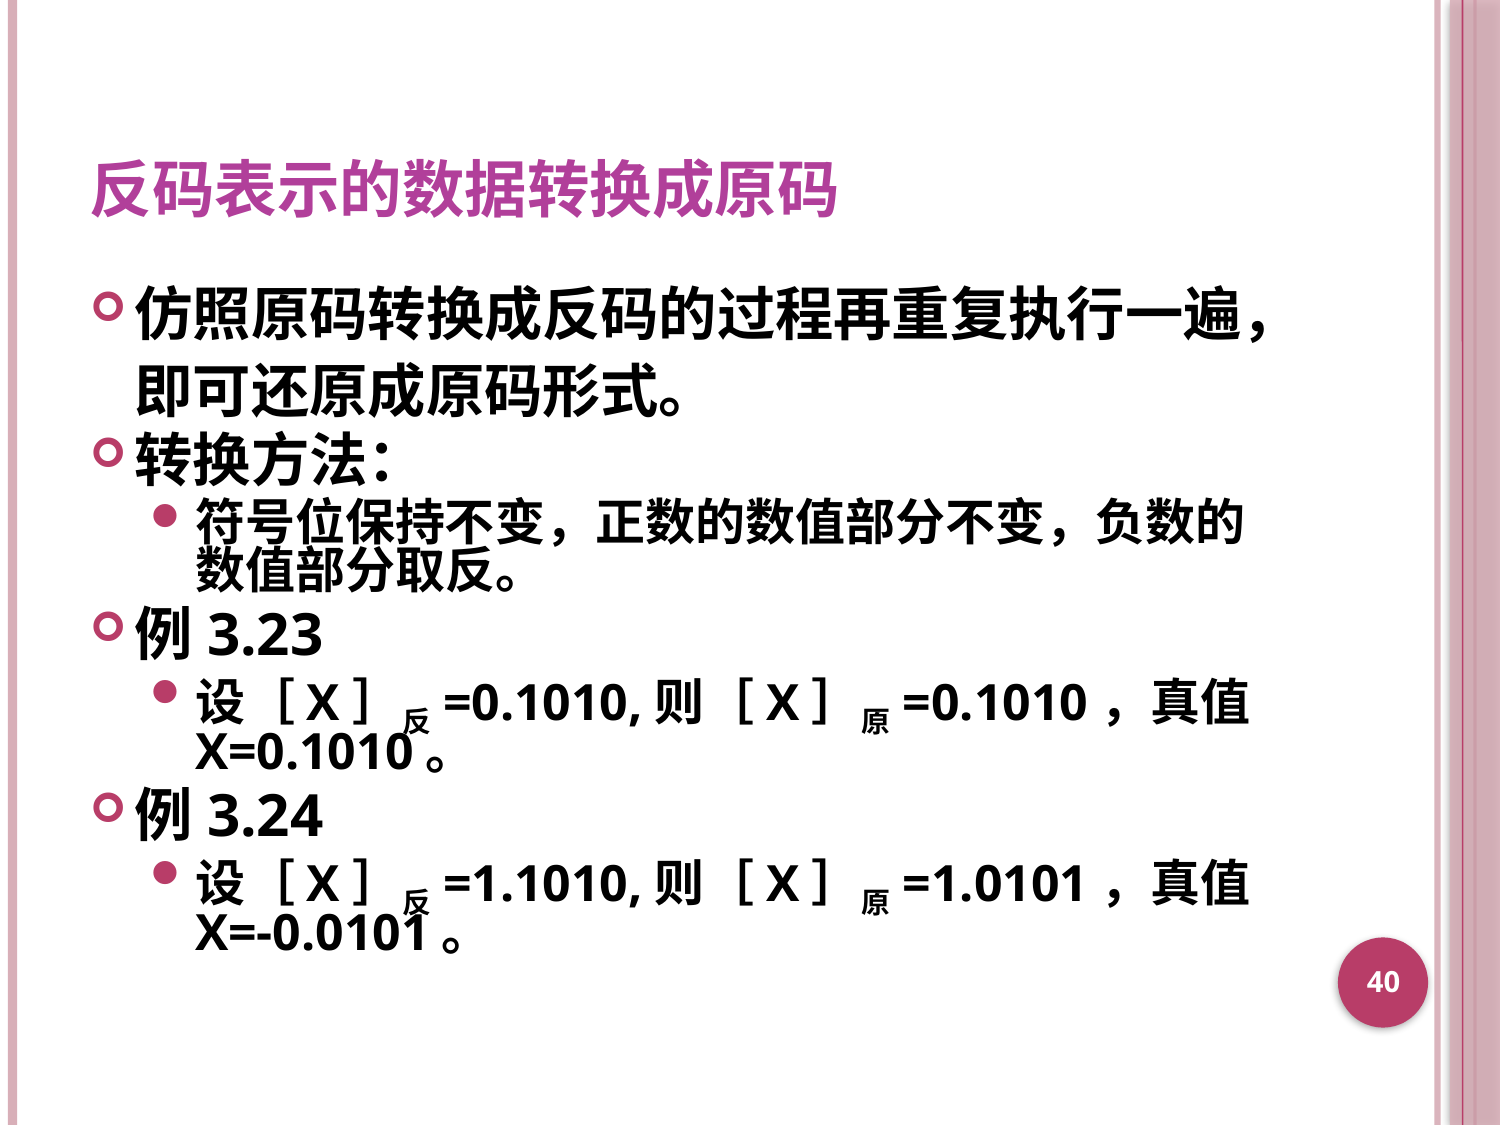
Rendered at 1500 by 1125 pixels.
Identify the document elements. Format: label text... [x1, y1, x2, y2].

slide_number 40 [1333, 940, 1434, 1026]
title 反码表示的数据转换成原码 [75, 45, 1300, 233]
list 仿照原码转换成反码的过程再重复执行一遍，即可还原成原码形式。 转换方法： 符号位保持不变，正数的数值部分不变，负数的数值部分取反。 例3.23 设［X］反=0.1010,则［X］原=0.1010，真值X=0.1010。 例3.24 设［X］反=1.1010,则［X］原=1.0101，真值 X=-0.0101。 [75, 262, 1300, 1062]
